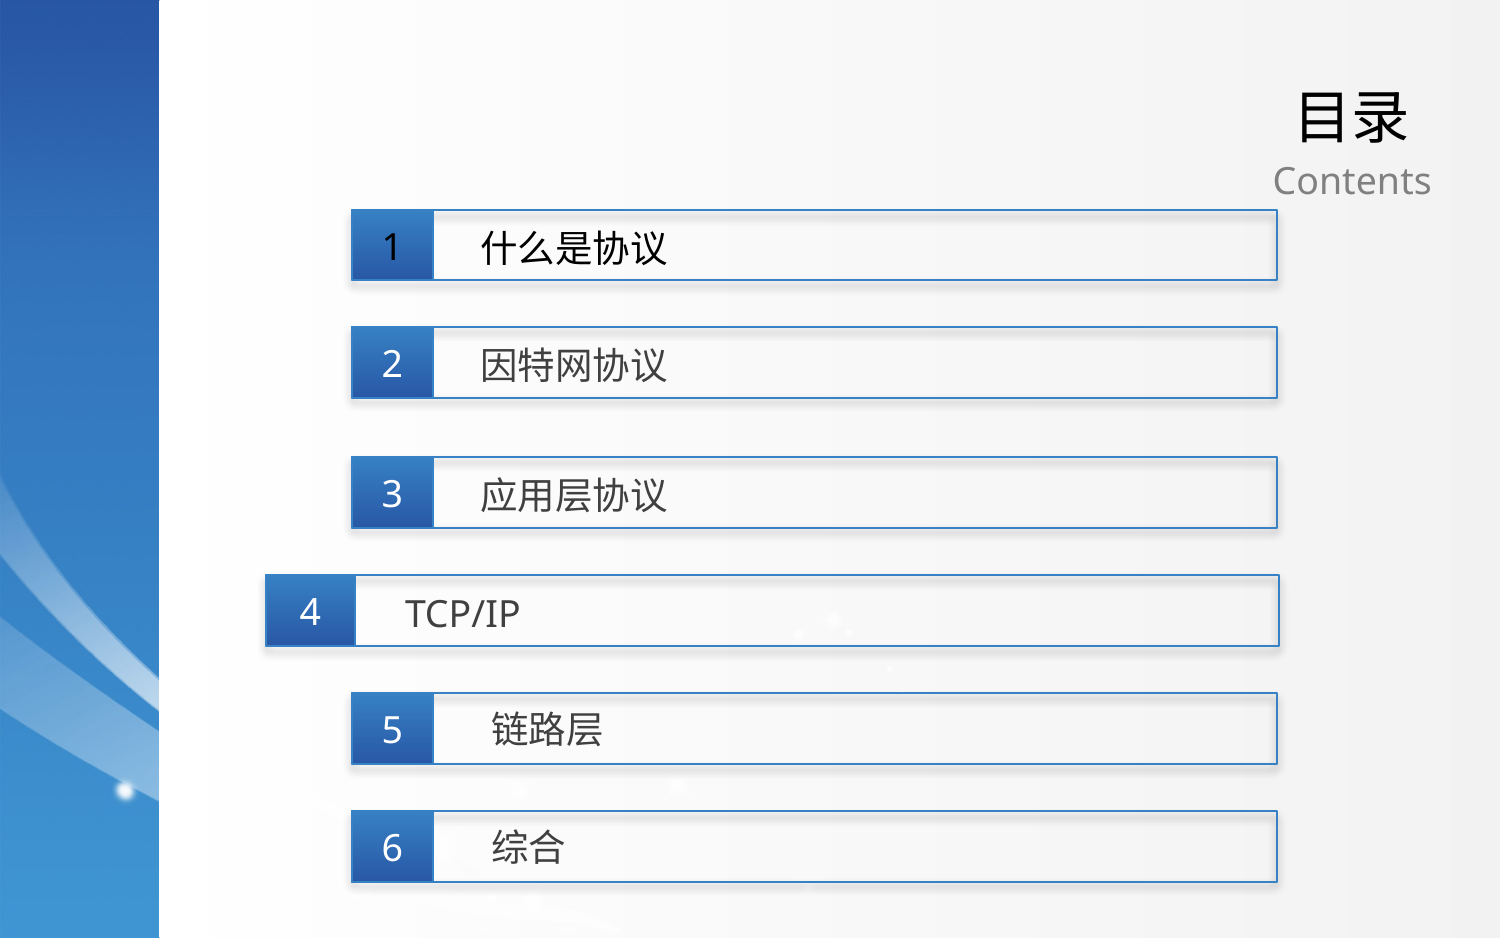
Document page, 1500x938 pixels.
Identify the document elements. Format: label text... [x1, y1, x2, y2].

text_box Contents [1204, 149, 1500, 210]
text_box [351, 326, 1278, 399]
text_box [351, 456, 1278, 528]
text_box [265, 574, 1279, 647]
title 目录 [75, 37, 1425, 194]
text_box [351, 210, 1278, 280]
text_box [351, 692, 1278, 765]
picture [0, 0, 1500, 938]
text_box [351, 810, 1278, 883]
